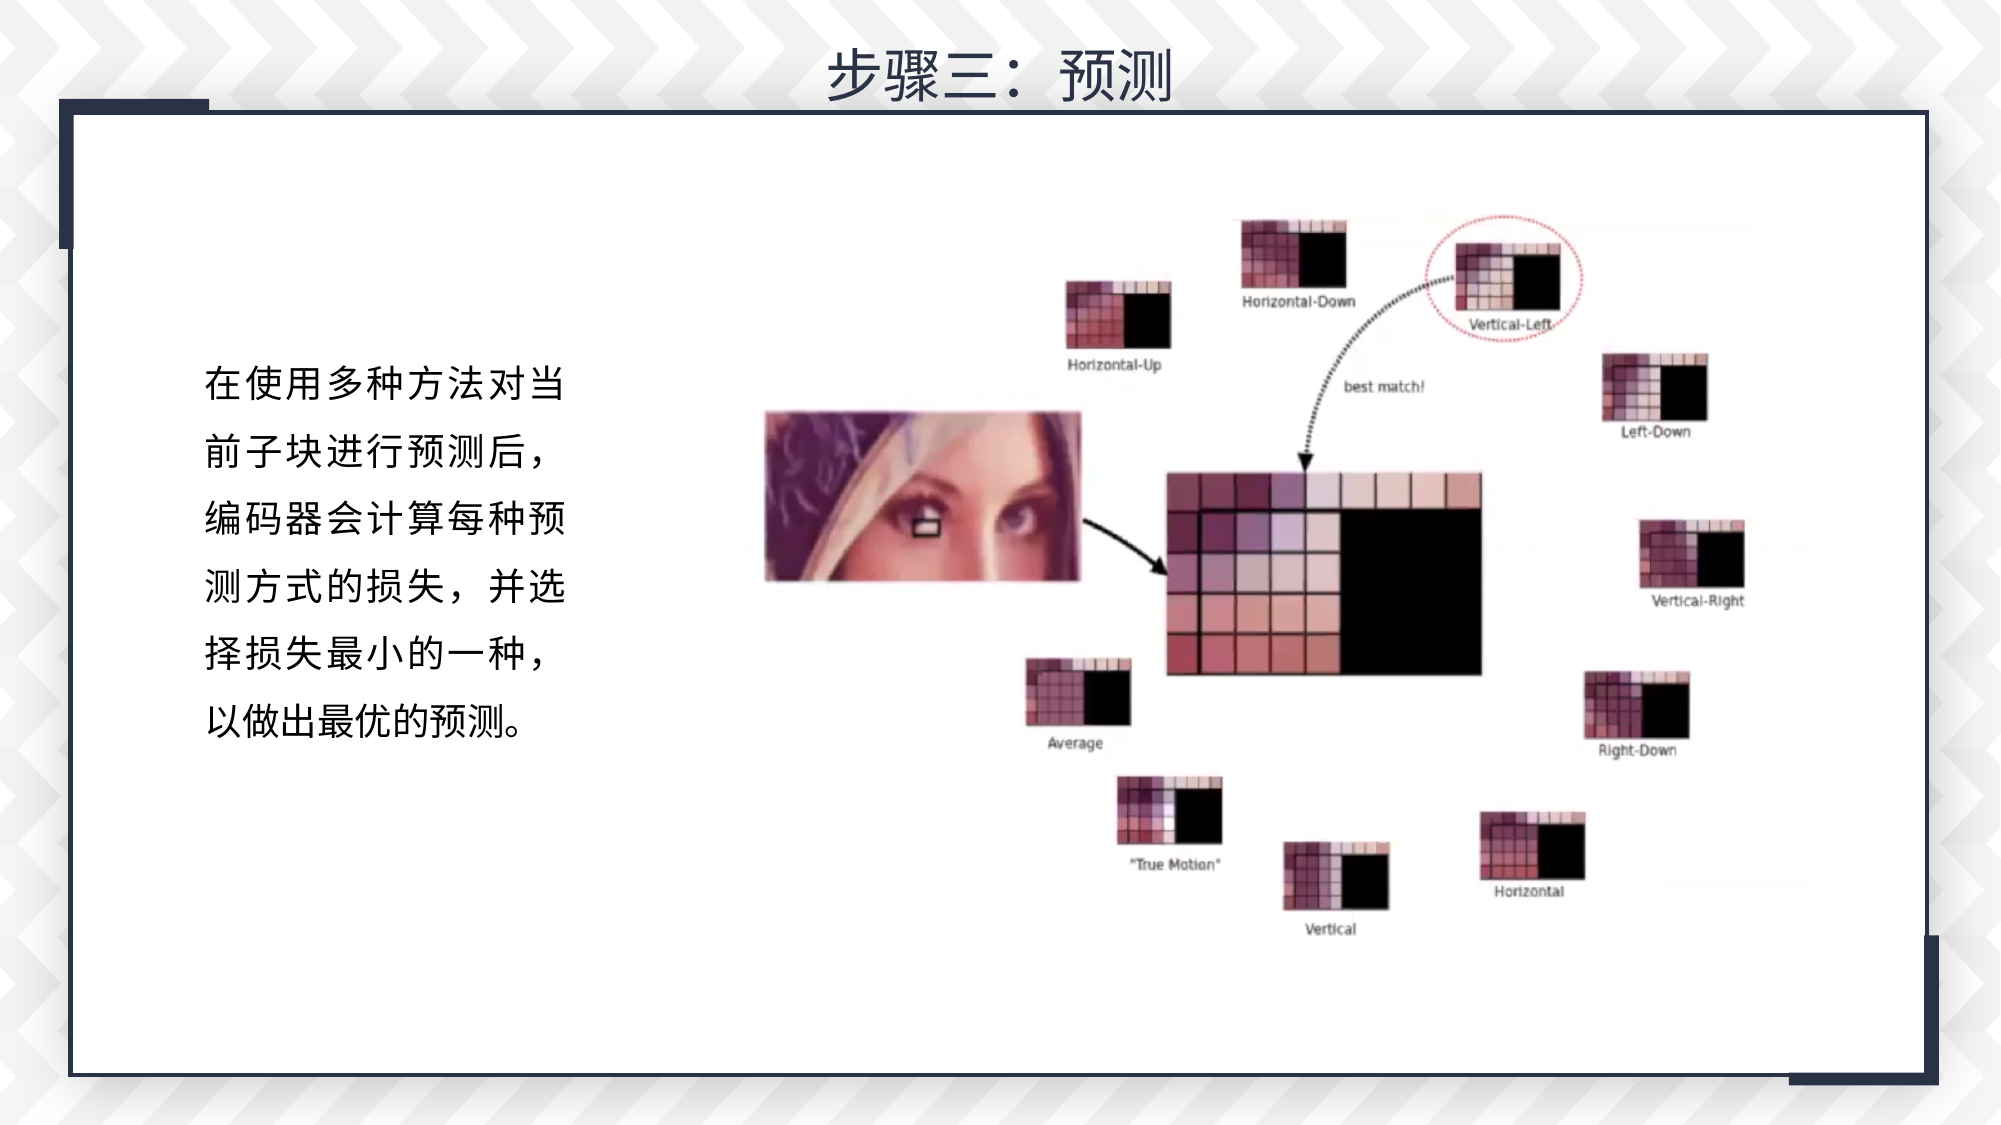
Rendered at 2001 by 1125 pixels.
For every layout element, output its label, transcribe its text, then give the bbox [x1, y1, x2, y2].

text_box 步骤三：预测 [673, 18, 1327, 117]
text_box 在使用多种方法对当前子块进行预测后，编码器会计算每种预测方式的损失，并选择损失最小的一种，以做出最优的预测。 [189, 330, 582, 795]
picture [734, 158, 1810, 967]
